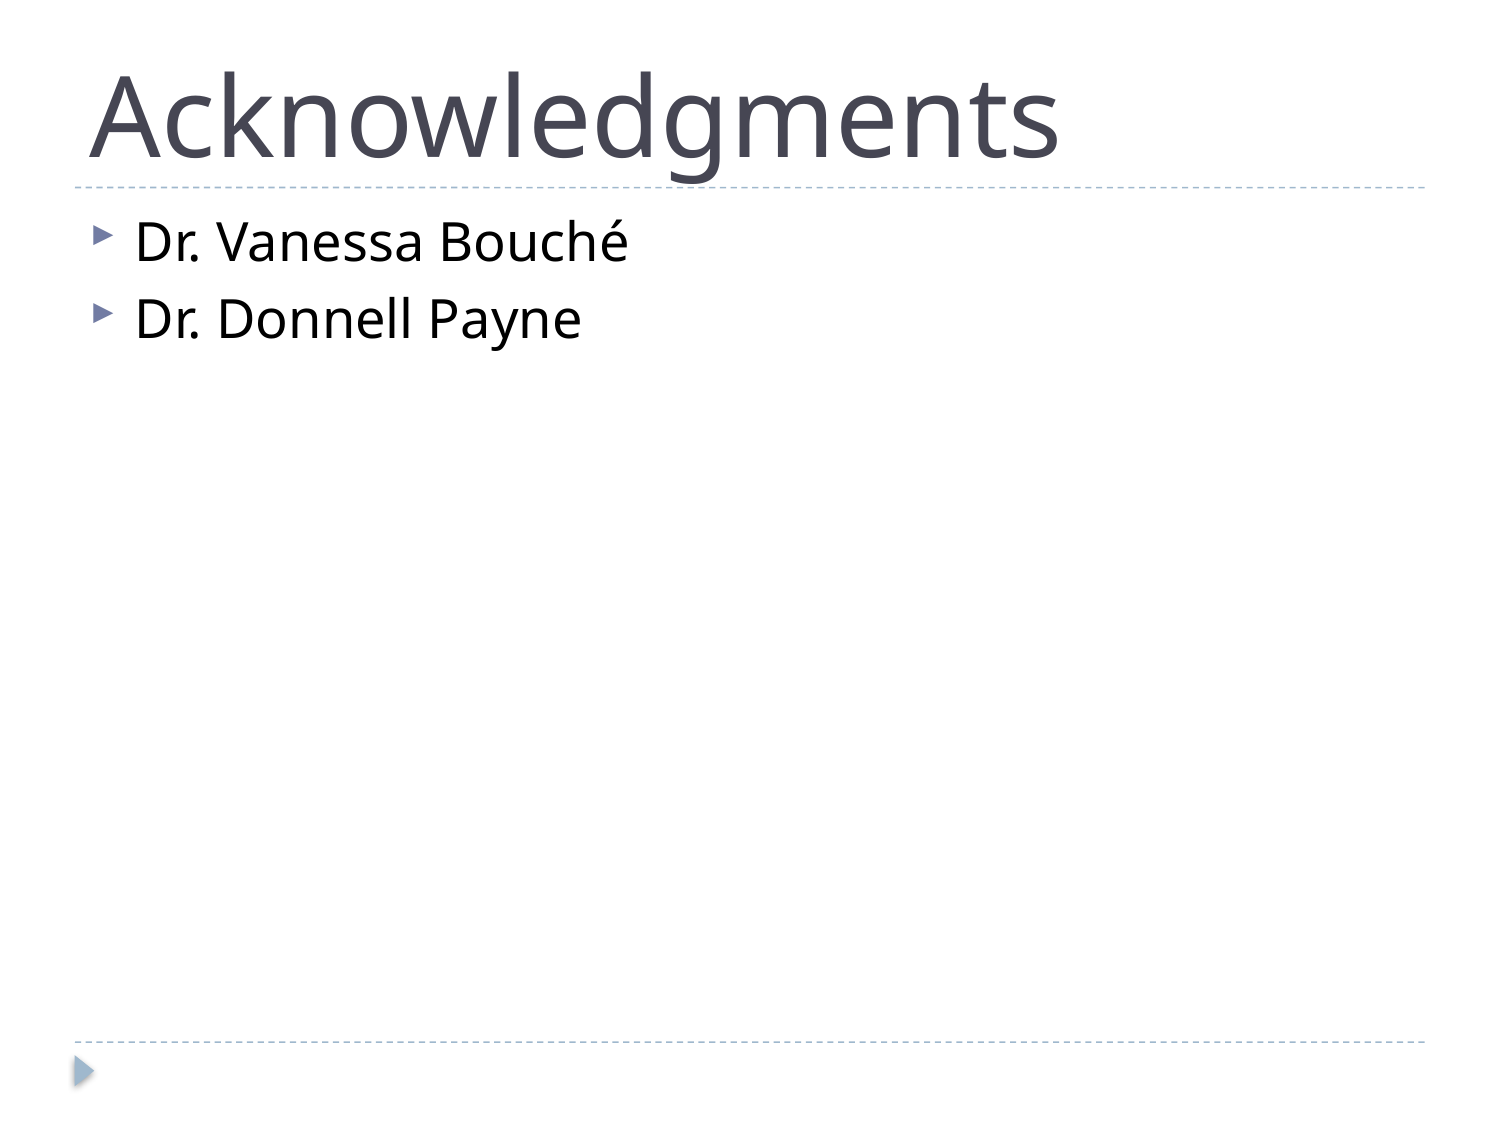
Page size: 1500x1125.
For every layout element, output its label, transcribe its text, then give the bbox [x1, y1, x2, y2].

title Acknowledgments [75, 24, 1425, 188]
list Dr. Vanessa Bouché Dr. Donnell Payne [75, 200, 1425, 1010]
